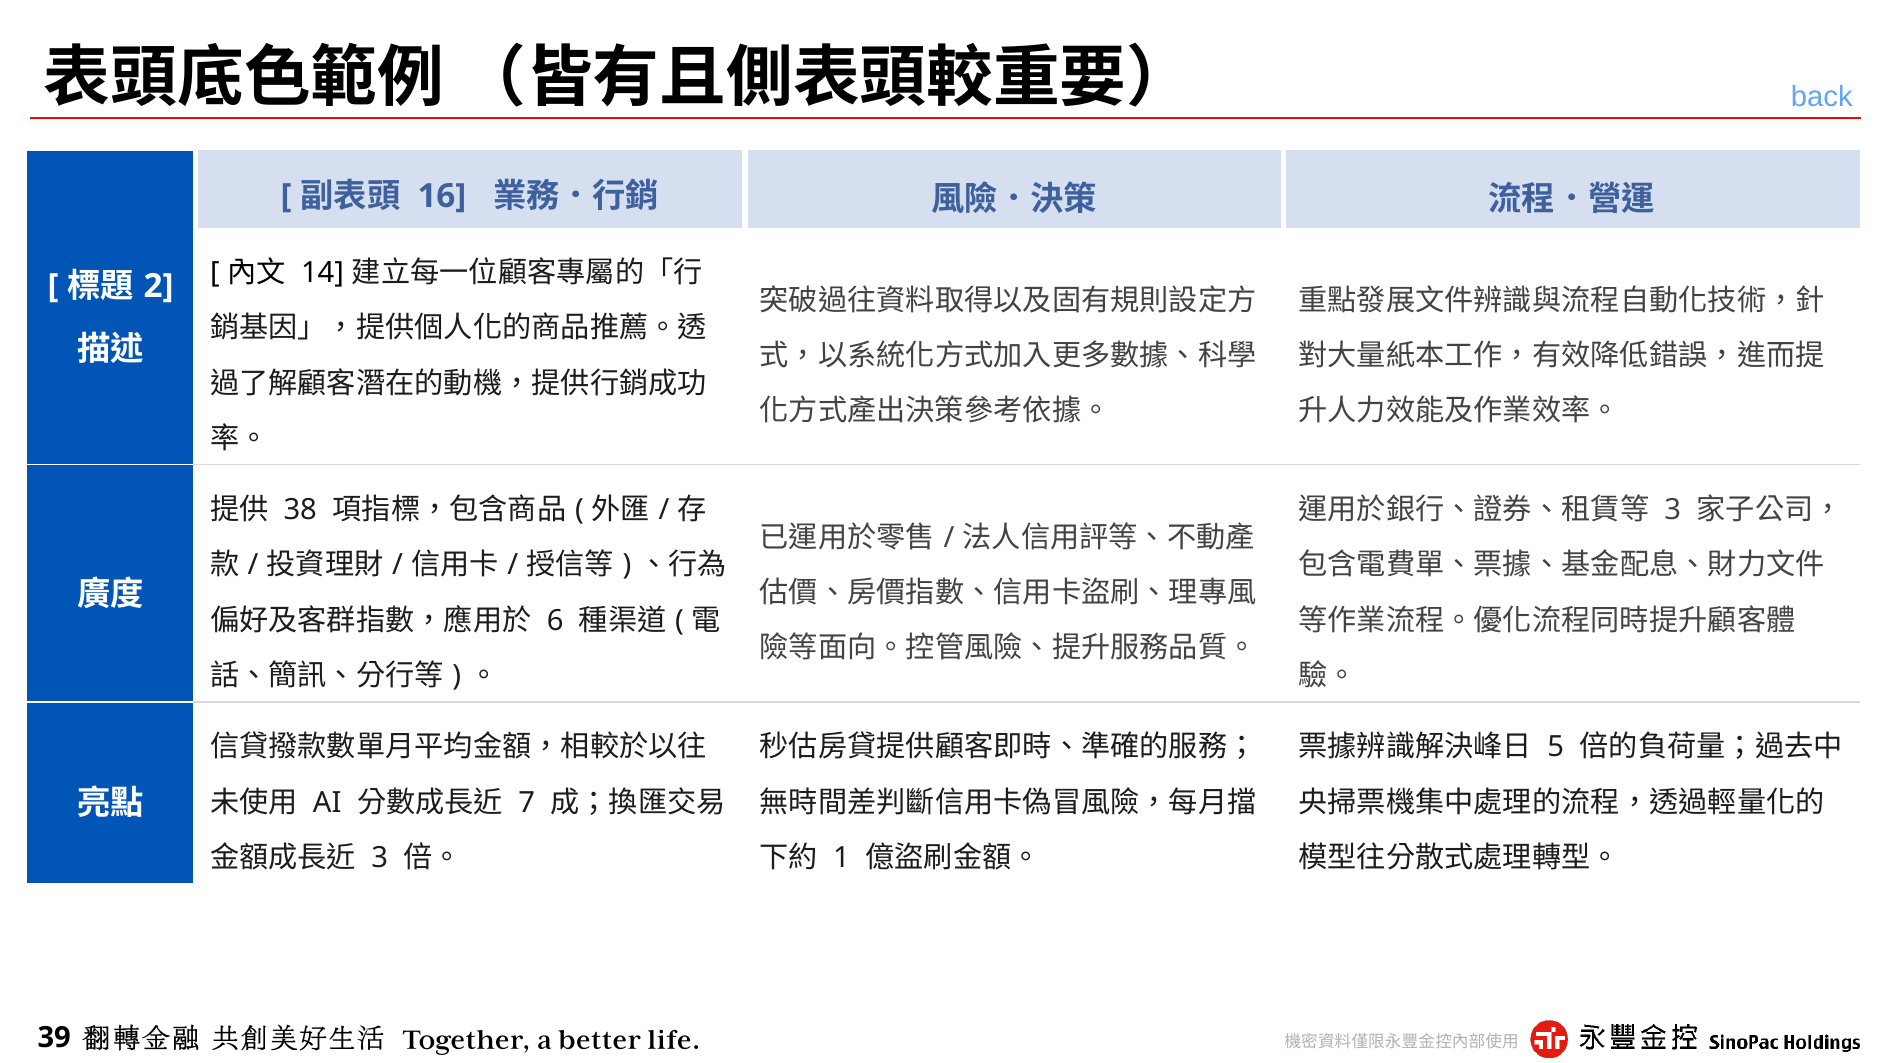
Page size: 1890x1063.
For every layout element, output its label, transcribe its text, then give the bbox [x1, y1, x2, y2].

picture [1529, 1019, 1861, 1059]
table_cell 信貸撥款數單月平均金額，相較於以往未使用 AI 分數成長近 7 成；換匯交易金額成長近 3 倍。 [198, 703, 745, 884]
table_cell 已運用於零售/法人信用評等、不動產估價、房價指數、信用卡盜刷、理專風險等面向。控管風險、提升服務品質。 [745, 465, 1284, 701]
table_cell 廣度 [27, 465, 193, 701]
table_cell 秒估房貸提供顧客即時、準確的服務；無時間差判斷信用卡偽冒風險，每月擋下約 1 億盜刷金額。 [745, 703, 1284, 884]
table_cell 票據辨識解決峰日 5 倍的負荷量；過去中央掃票機集中處理的流程，透過輕量化的模型往分散式處理轉型。 [1284, 703, 1860, 884]
title 表頭底色範例 （皆有且側表頭較重要） [29, 29, 1861, 118]
table_cell 亮點 [27, 703, 193, 883]
table_header [副表頭 16] 業務．行銷 [198, 150, 742, 228]
text_box back [1768, 70, 1875, 121]
table_header [標題2] 描述 [27, 151, 193, 464]
table_header 流程．營運 [1286, 150, 1860, 228]
table_cell 運用於銀行、證券、租賃等 3 家子公司，包含電費單、票據、基金配息、財力文件等作業流程。優化流程同時提升顧客體驗。 [1284, 465, 1860, 701]
table_cell 突破過往資料取得以及固有規則設定方式，以系統化方式加入更多數據、科學化方式產出決策參考依據。 [745, 228, 1284, 464]
picture [28, 981, 752, 1063]
table_header 風險．決策 [748, 150, 1281, 228]
table_cell 重點發展文件辨識與流程自動化技術，針對大量紙本工作，有效降低錯誤，進而提升人力效能及作業效率。 [1284, 228, 1860, 464]
table_cell [內文 14]建立每一位顧客專屬的「行銷基因」，提供個人化的商品推薦。透過了解顧客潛在的動機，提供行銷成功率。 [198, 228, 745, 464]
table_cell 提供 38 項指標，包含商品(外匯/存款/投資理財/信用卡/授信等)、行為偏好及客群指數，應用於 6 種渠道(電話、簡訊、分行等)。 [198, 465, 745, 701]
